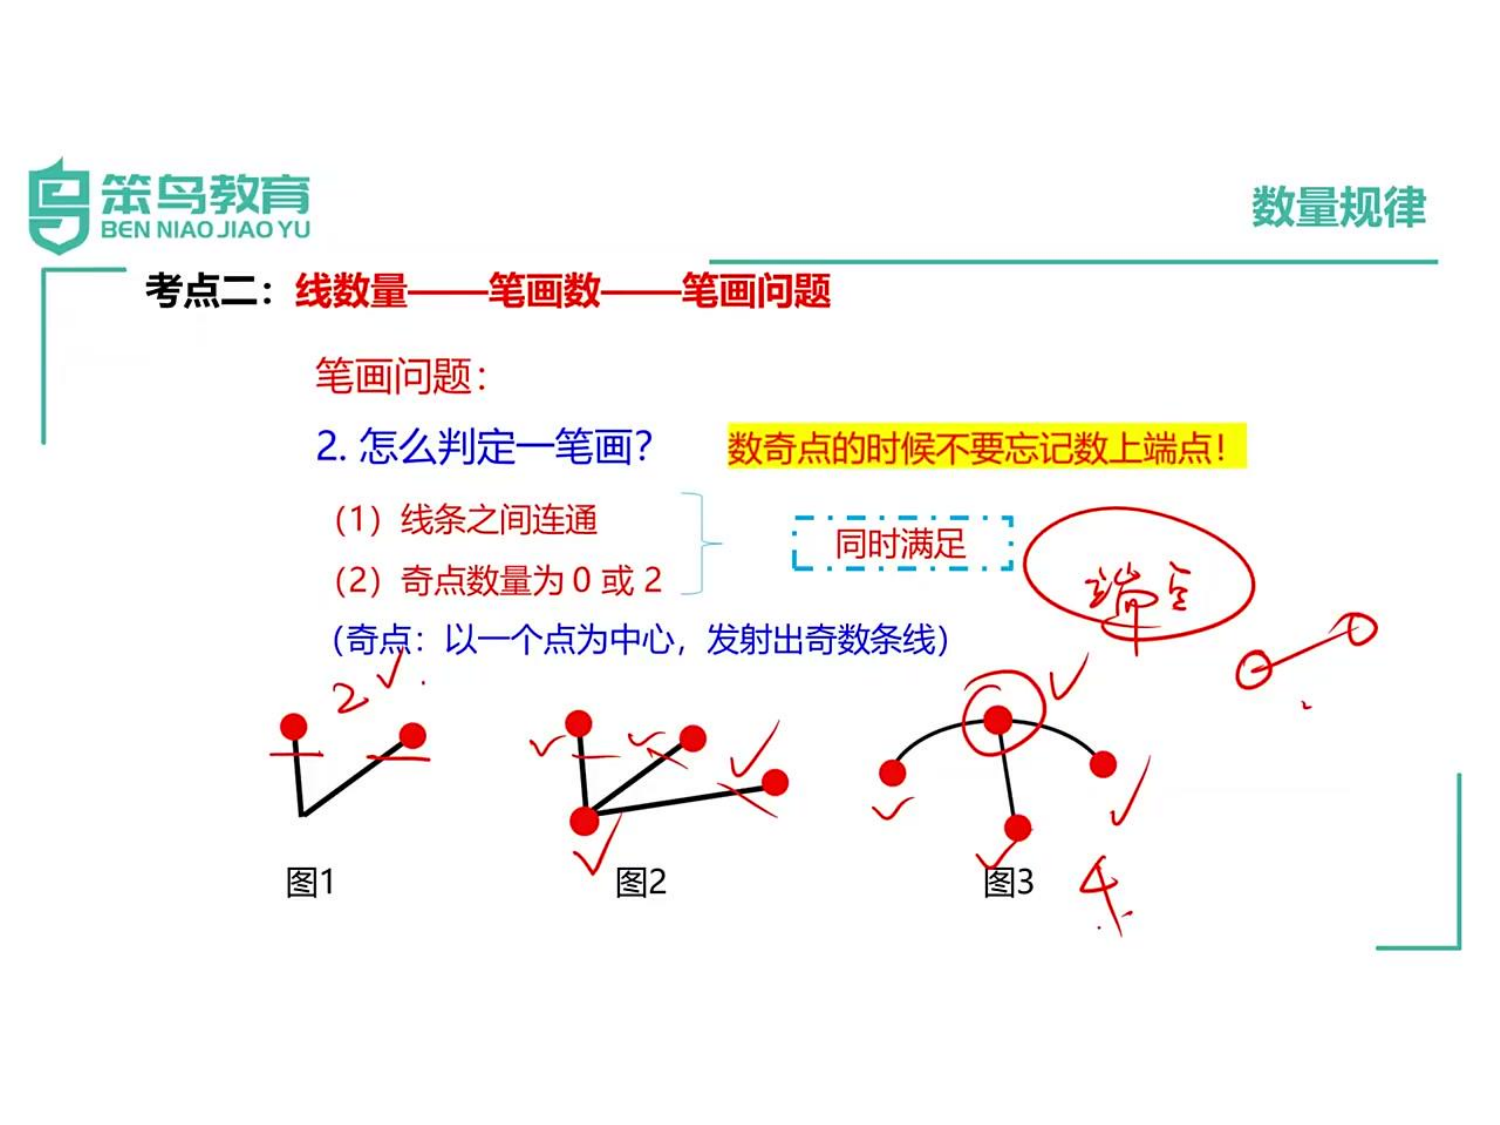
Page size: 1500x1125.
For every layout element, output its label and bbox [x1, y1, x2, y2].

picture [0, 140, 1500, 985]
